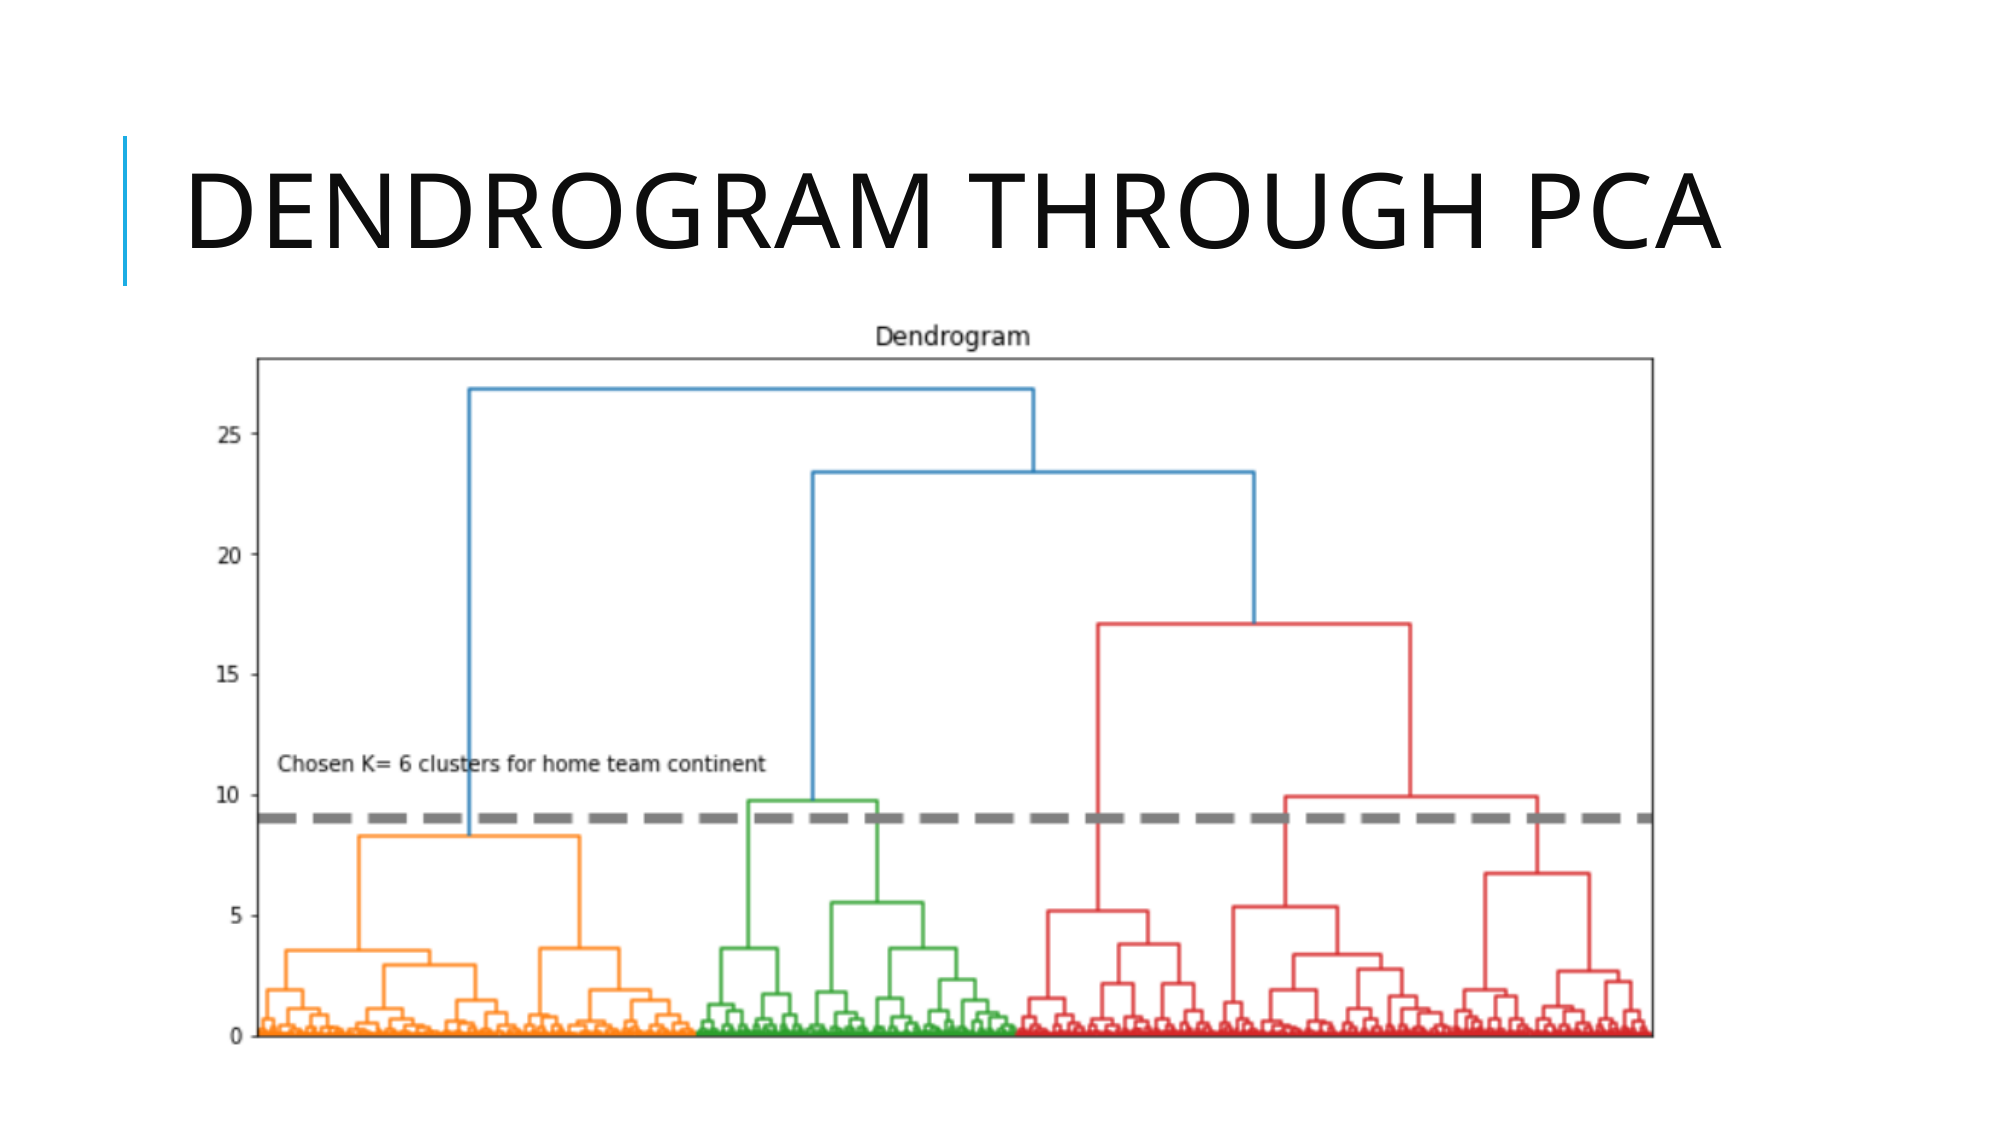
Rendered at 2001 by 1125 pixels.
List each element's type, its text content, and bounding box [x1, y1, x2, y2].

picture [206, 300, 1724, 1066]
title Dendrogram Through PCA [168, 96, 1763, 342]
